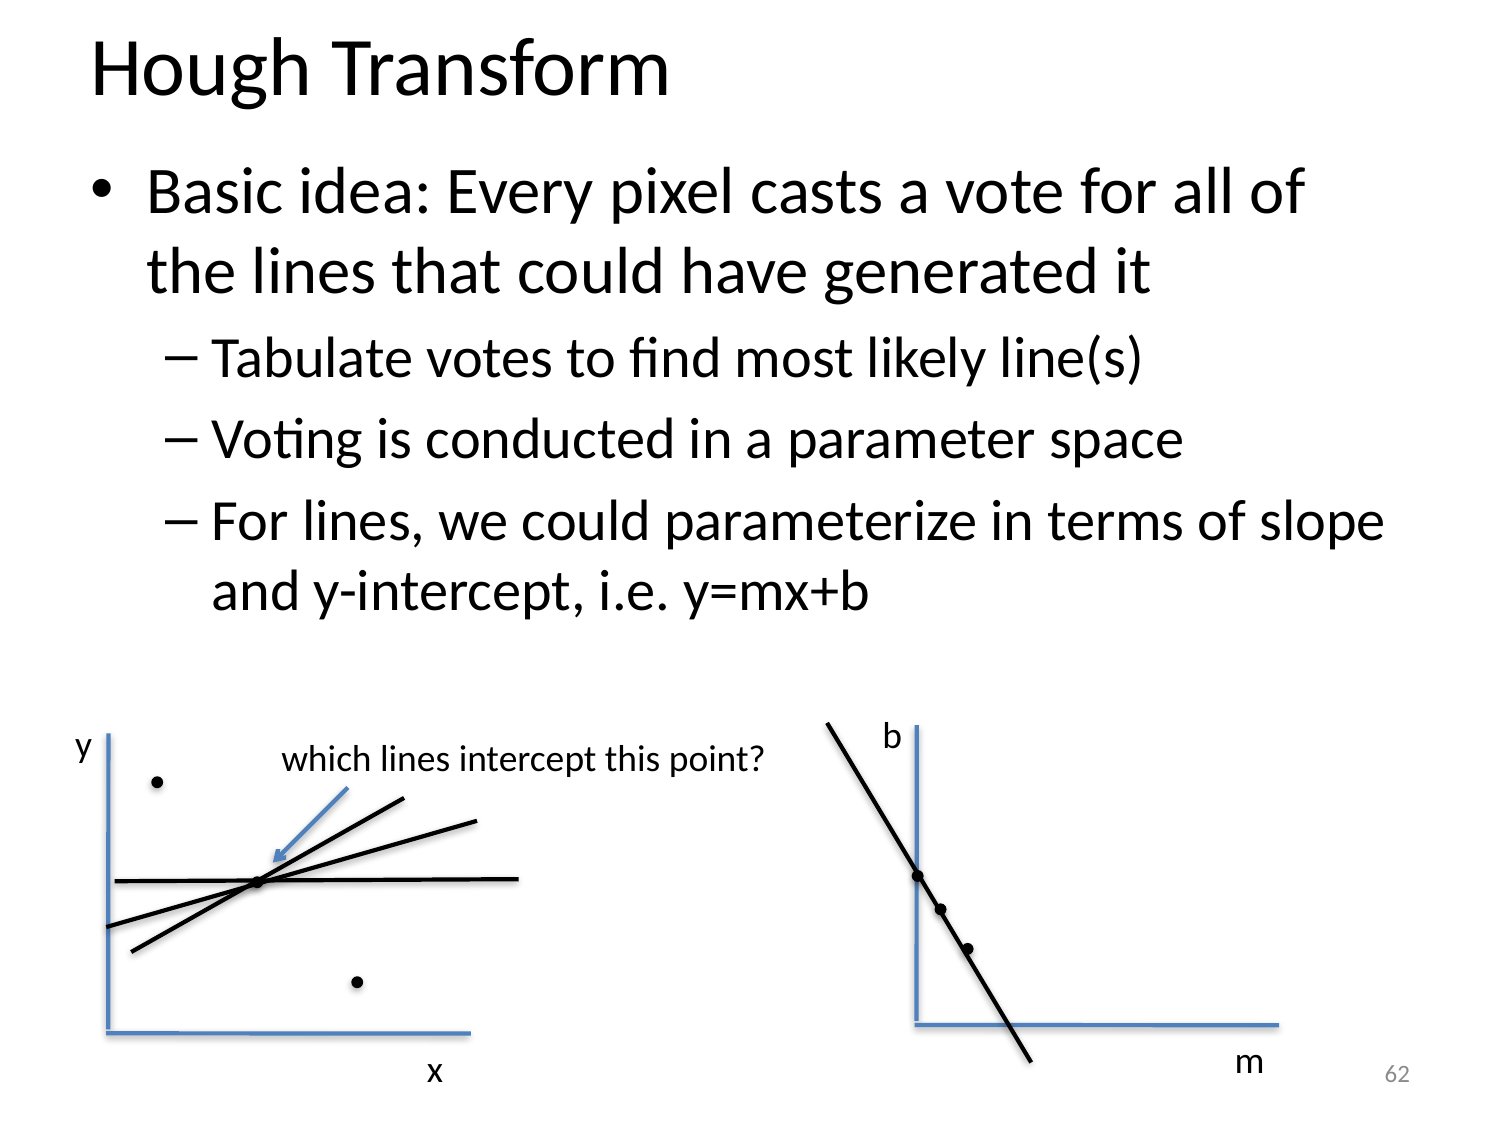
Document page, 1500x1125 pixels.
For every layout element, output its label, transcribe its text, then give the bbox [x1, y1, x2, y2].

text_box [131, 797, 405, 953]
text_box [105, 820, 125, 928]
text_box y [60, 712, 108, 773]
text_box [759, 790, 1100, 995]
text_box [482, 878, 519, 882]
text_box [151, 776, 164, 789]
text_box x [412, 1041, 458, 1098]
slide_number 62 [1074, 1042, 1425, 1103]
text_box which lines intercept this point? [266, 727, 782, 787]
text_box b [867, 704, 917, 764]
list Basic idea: Every pixel casts a vote for all of the lines that could have generated it Tabulate votes to find most likely line(s) Voting is conducted in a parameter space For lines, we could parameterize in terms of slope and y-intercept, i.e. y=mx+b [75, 139, 1425, 882]
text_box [409, 820, 478, 928]
text_box m [1219, 1033, 1280, 1042]
text_box [351, 976, 364, 989]
title Hough Transform [75, 0, 1425, 139]
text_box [272, 787, 349, 796]
